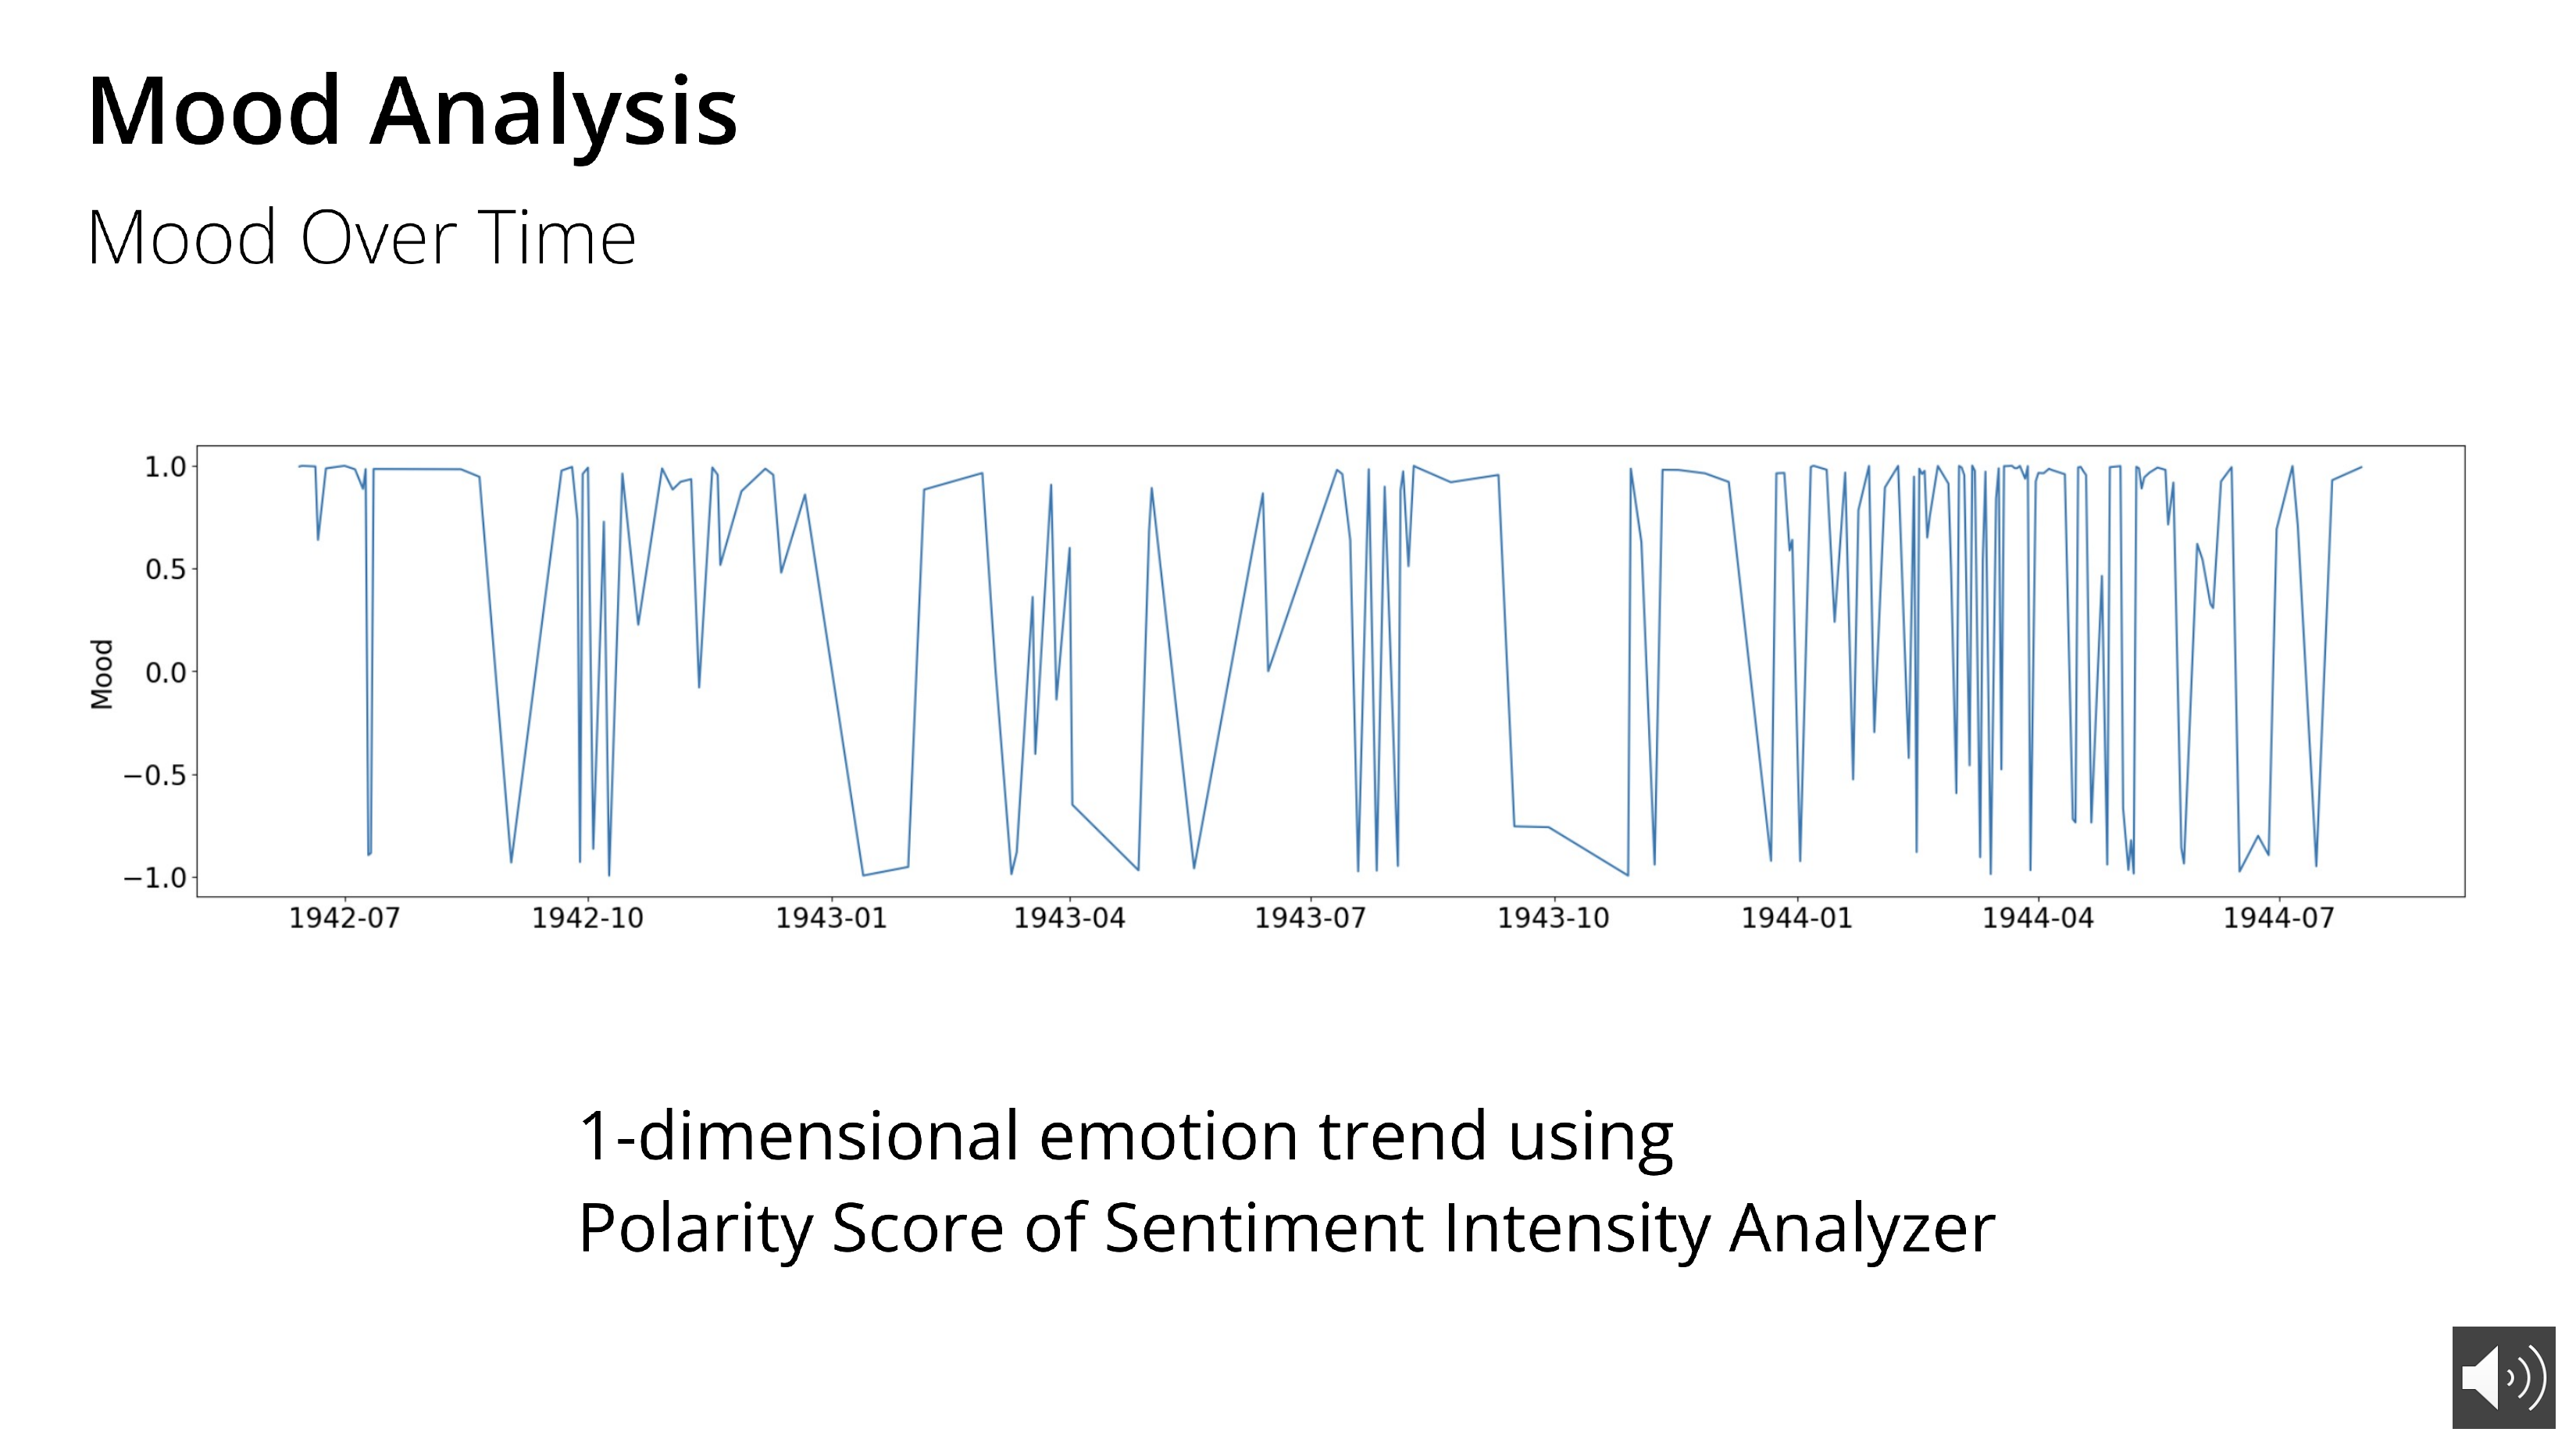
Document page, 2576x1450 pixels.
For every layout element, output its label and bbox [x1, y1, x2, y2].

picture [90, 444, 2468, 928]
picture [583, 1108, 1996, 1267]
picture [2452, 1325, 2557, 1430]
picture [91, 206, 634, 264]
picture [93, 72, 736, 166]
